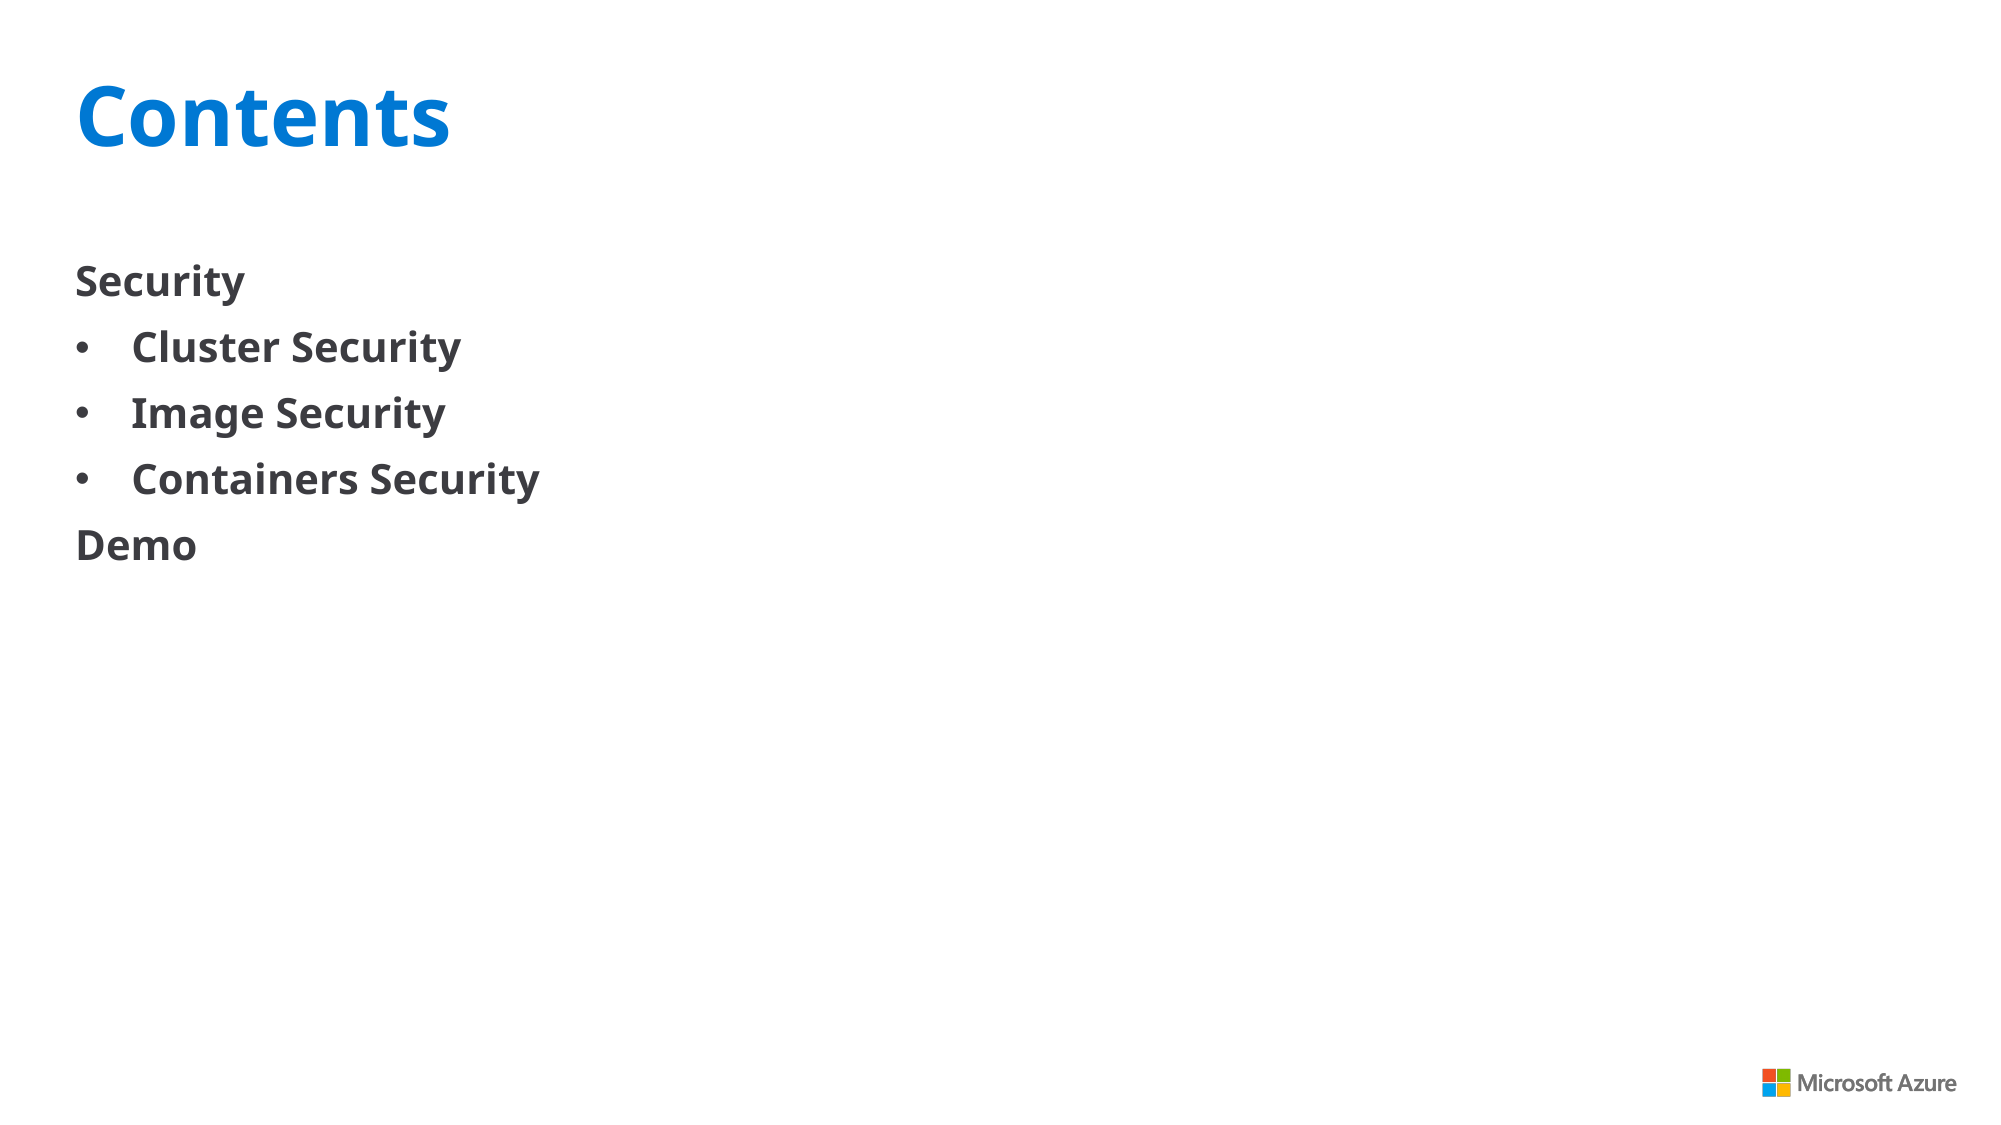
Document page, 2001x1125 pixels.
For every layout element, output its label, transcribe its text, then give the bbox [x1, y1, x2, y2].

list Security Cluster Security Image Security Containers Security Demo [60, 253, 1929, 718]
picture [1735, 1041, 1985, 1124]
list Contents [60, 67, 1929, 178]
